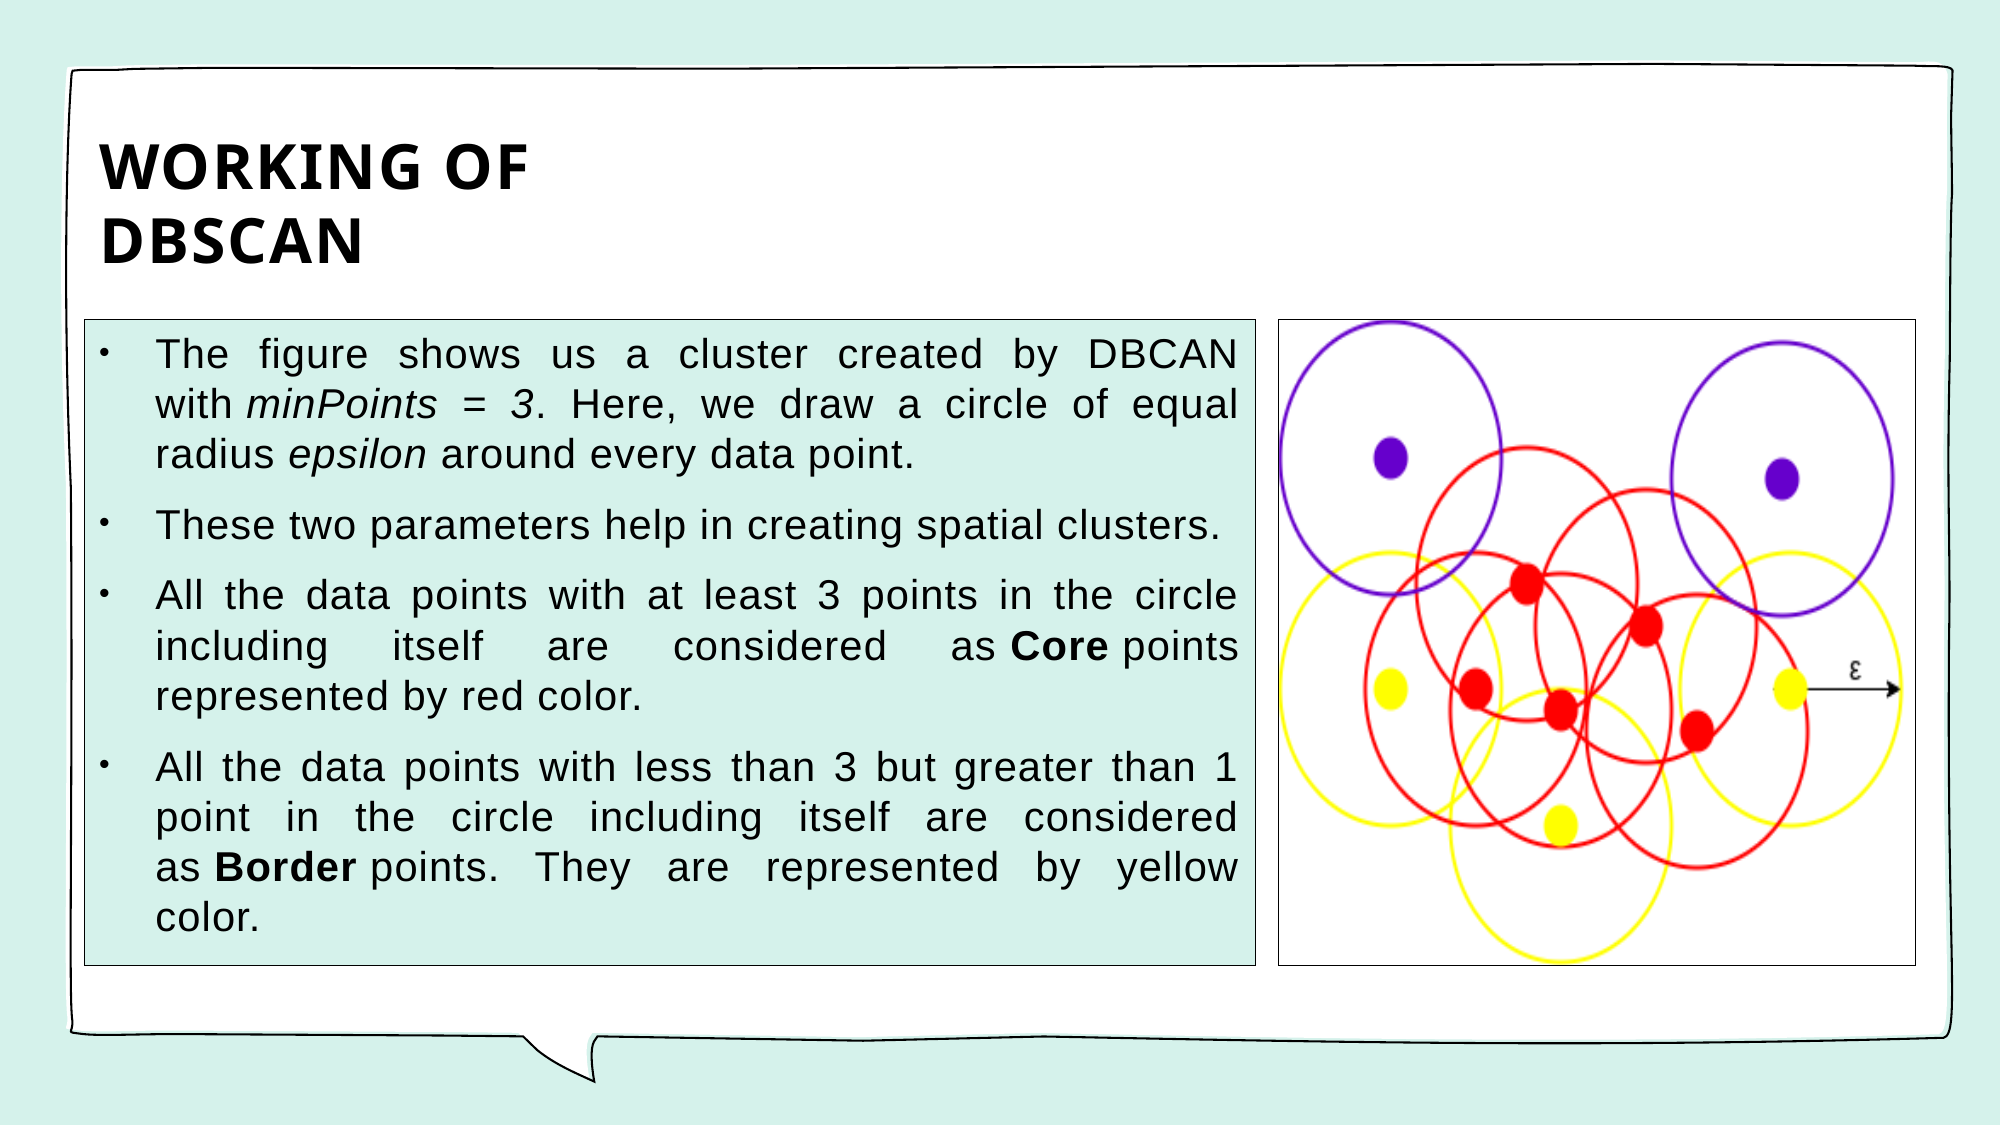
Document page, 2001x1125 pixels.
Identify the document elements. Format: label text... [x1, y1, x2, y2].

list The figure shows us a cluster created by DBCAN with minPoints = 3. Here, we draw a circle of equal radius epsilon around every data point. These two parameters help in creating spatial clusters. All the data points with at least 3 points in the circle including itself are considered as Core points represented by red color. All the data points with less than 3 but greater than 1 point in the circle including itself are considered as Border points. They are represented by yellow color. [84, 319, 1256, 966]
picture [1278, 319, 1916, 966]
title WORKING OF DBSCAN [84, 117, 598, 286]
